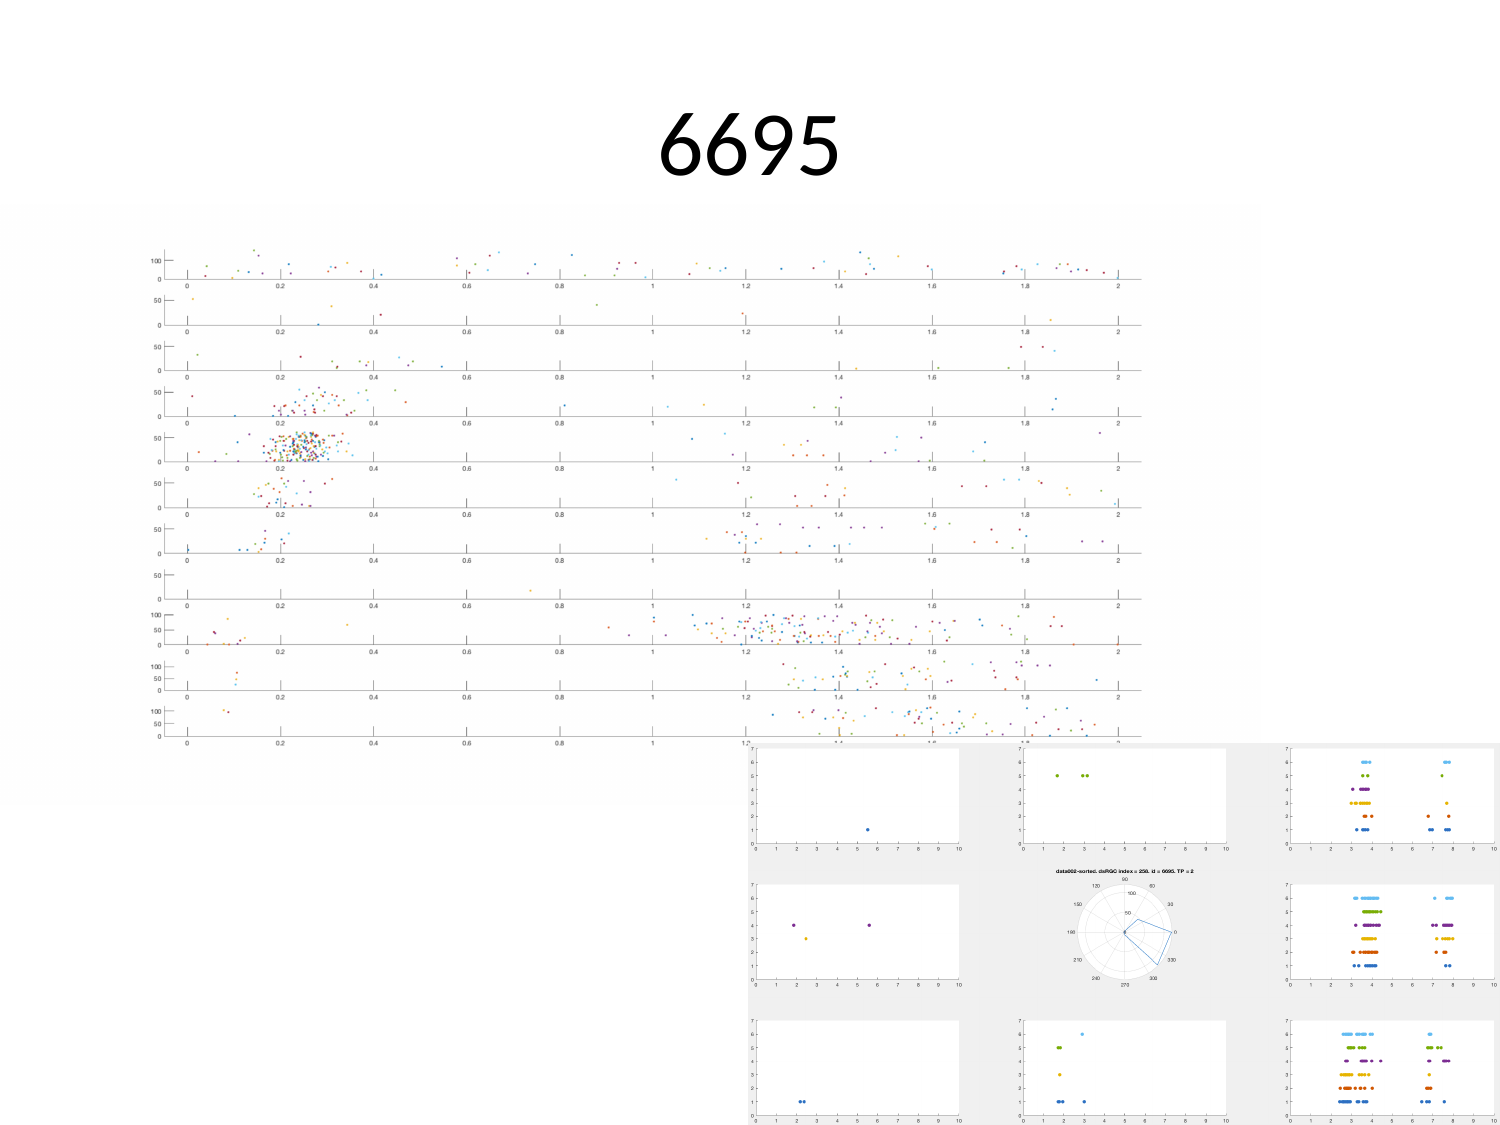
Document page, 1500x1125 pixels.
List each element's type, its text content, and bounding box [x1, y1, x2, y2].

title 6695 [75, 45, 1425, 233]
picture [0, 203, 1500, 1125]
